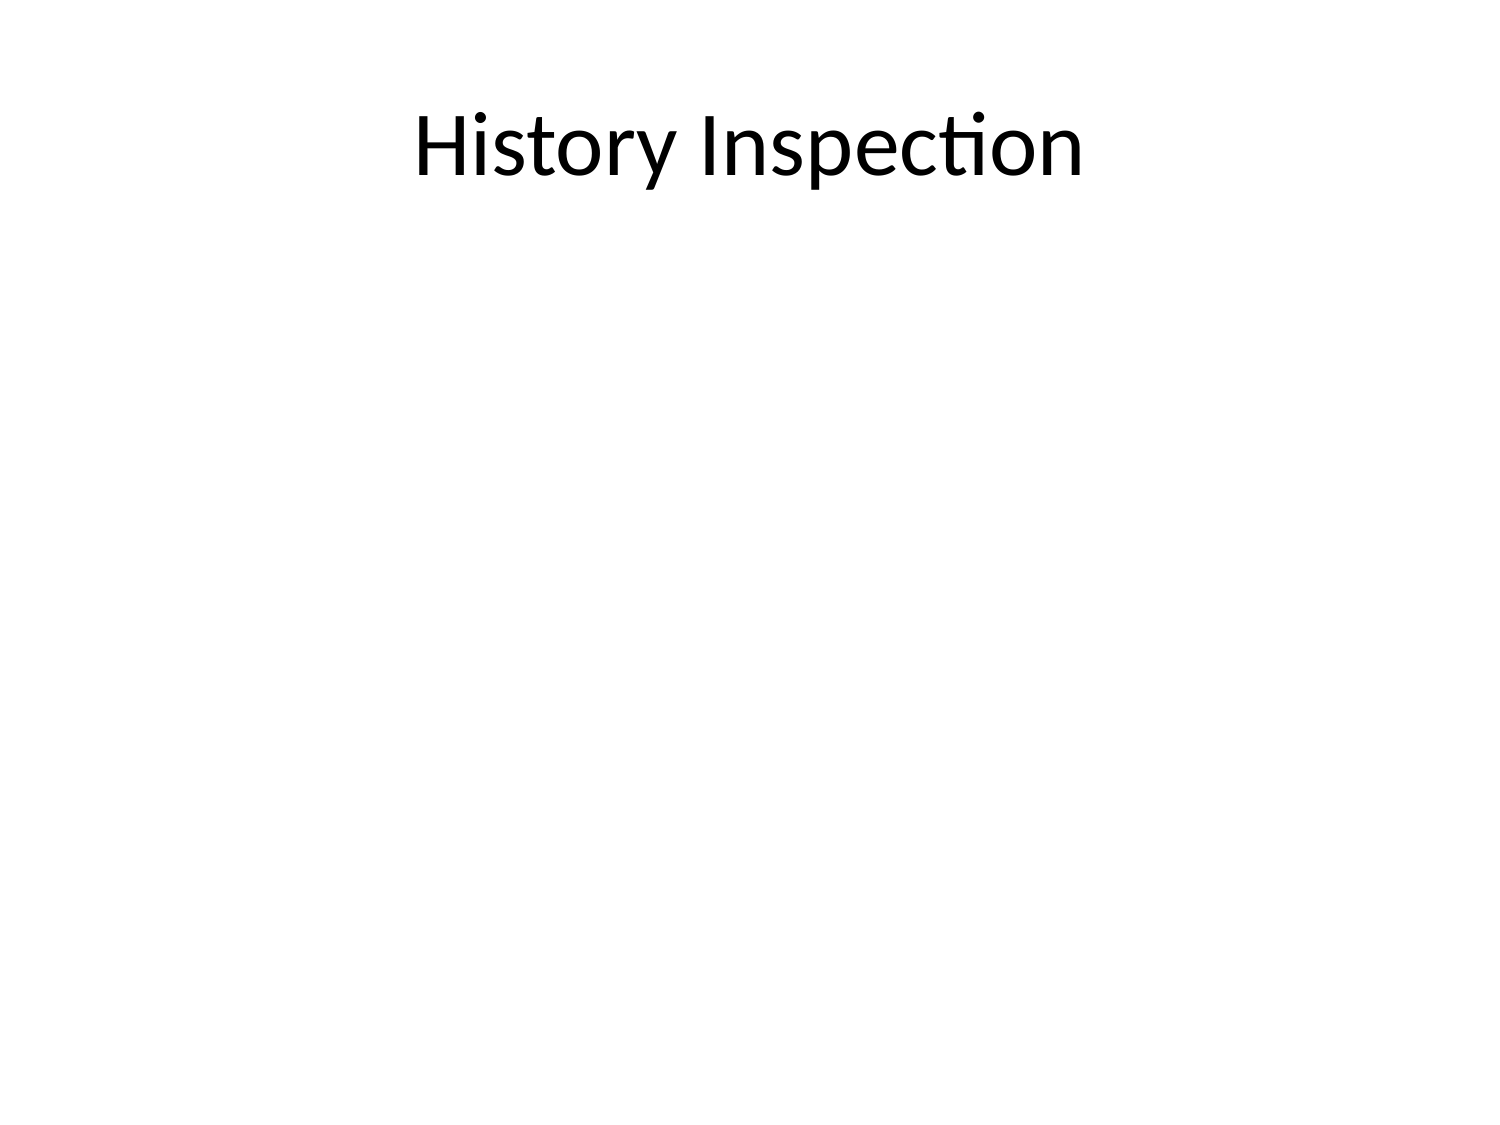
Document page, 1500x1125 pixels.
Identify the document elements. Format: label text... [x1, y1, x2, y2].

title History Inspection [75, 45, 1425, 233]
